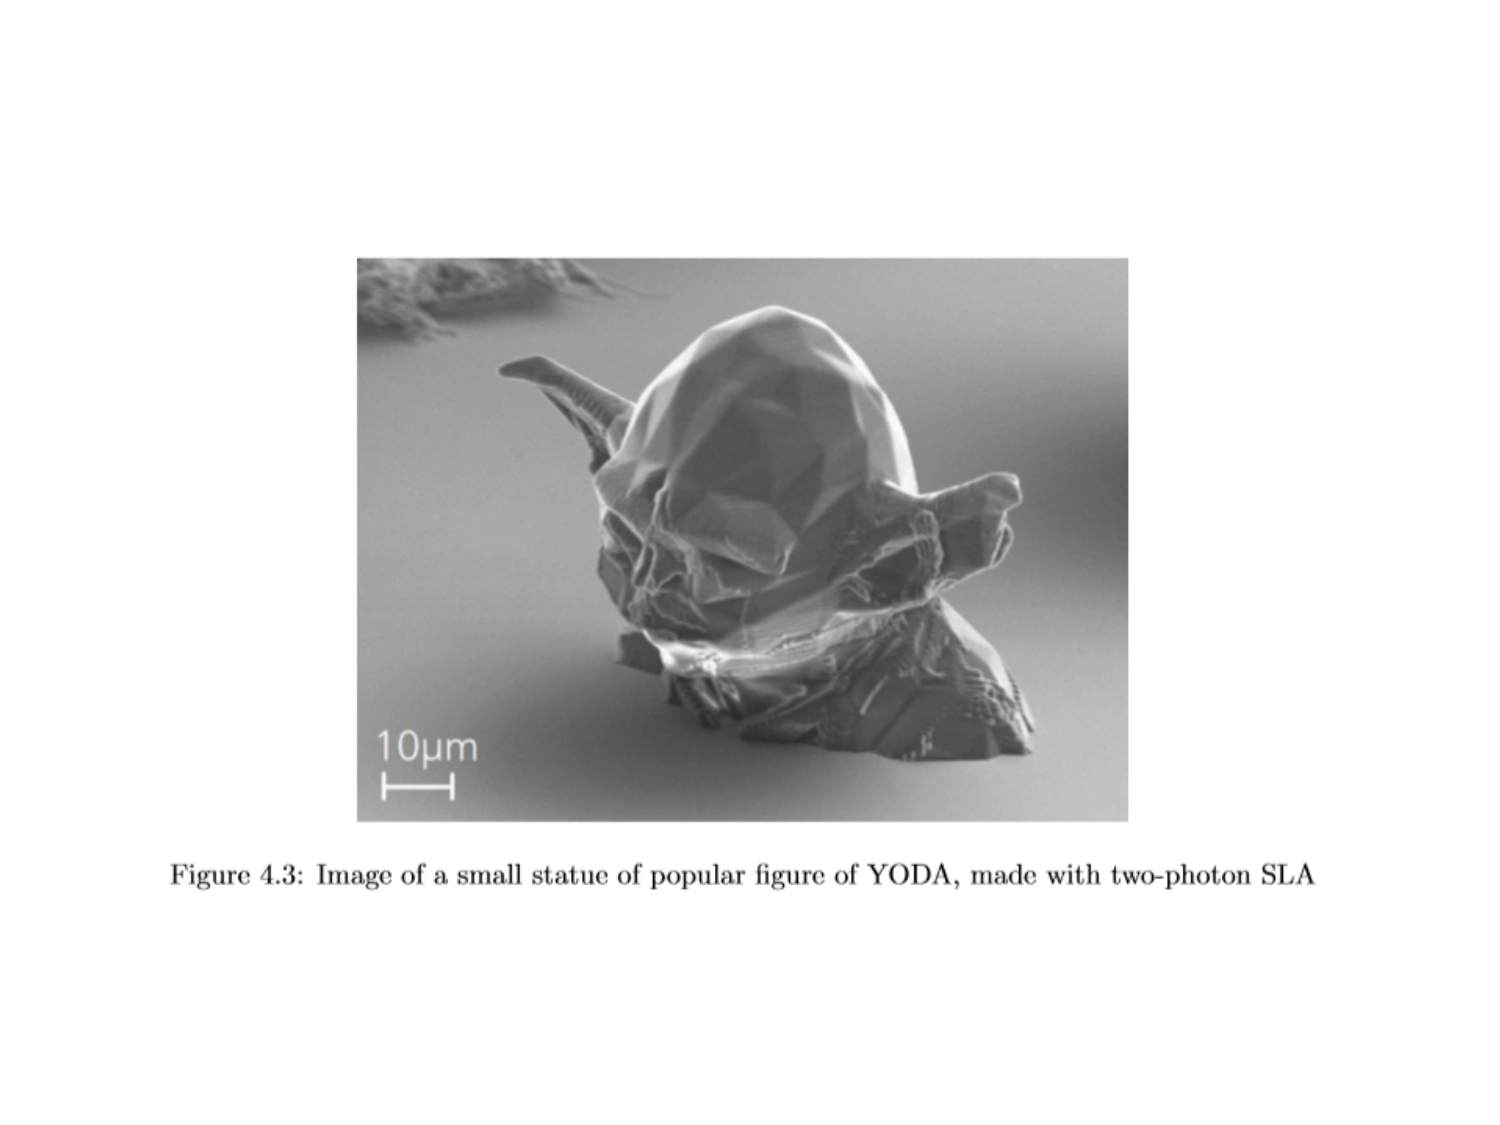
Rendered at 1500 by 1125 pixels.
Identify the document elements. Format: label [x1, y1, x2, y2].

picture [168, 218, 1332, 907]
